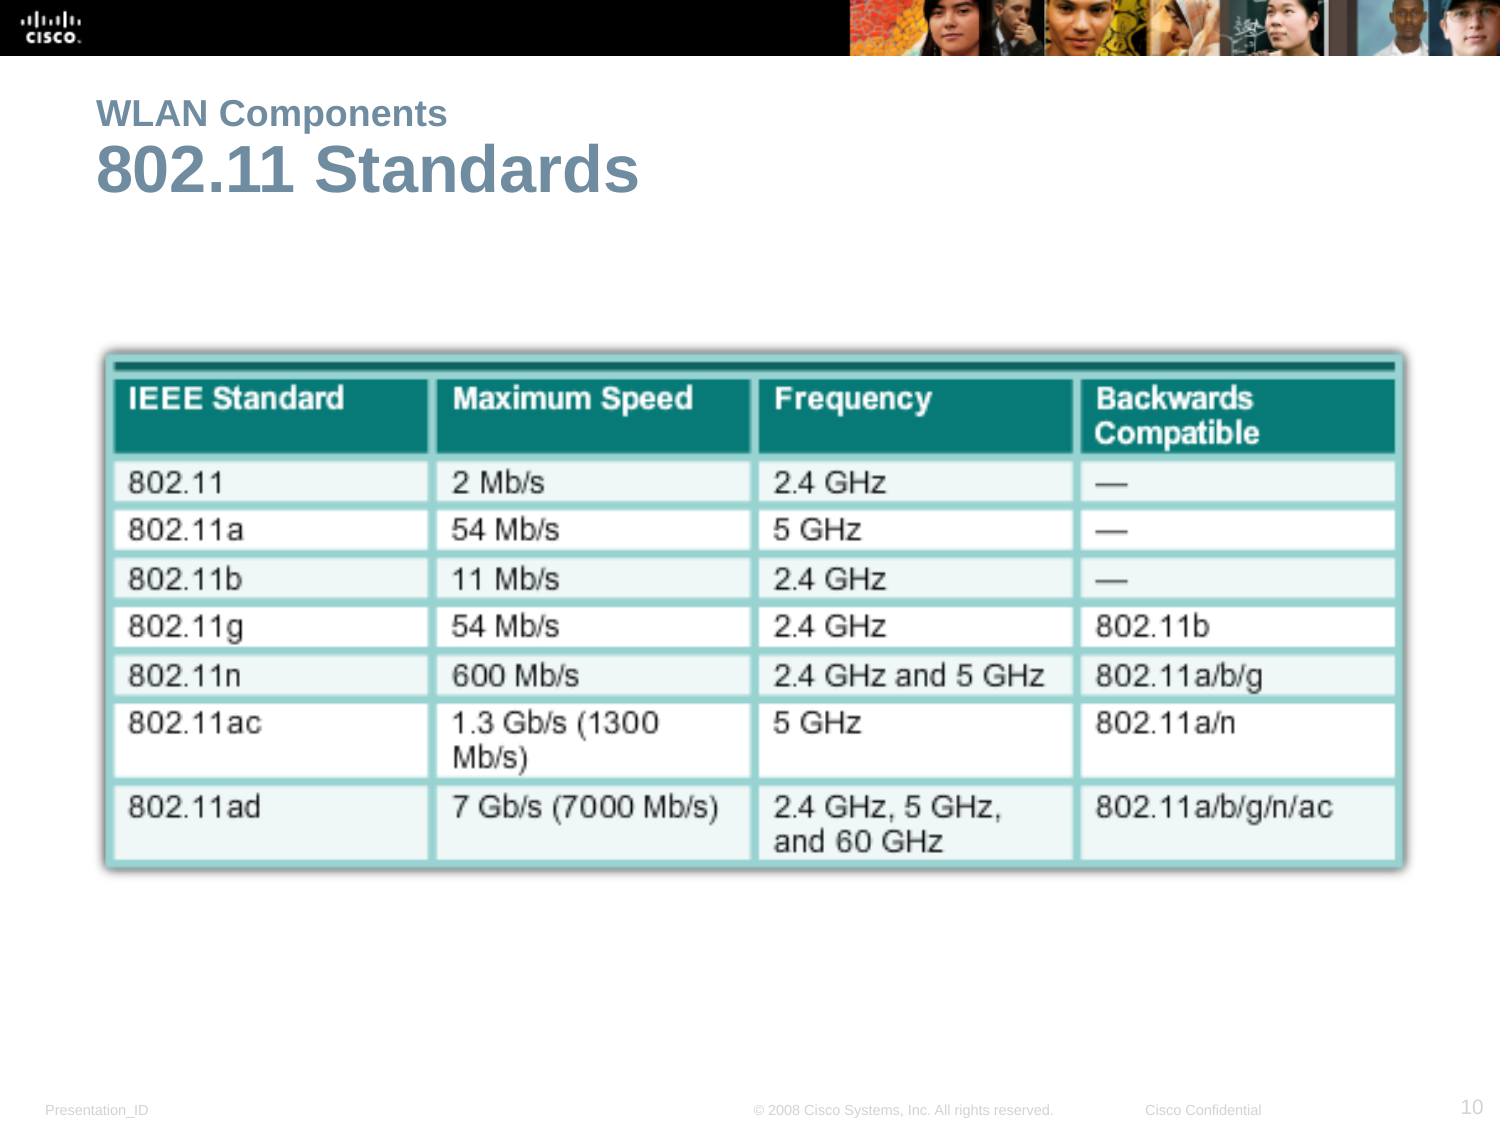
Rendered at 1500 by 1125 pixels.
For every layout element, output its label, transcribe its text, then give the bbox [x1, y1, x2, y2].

title WLAN Components 802.11 Standards [82, 75, 1420, 214]
picture [47, 291, 1455, 901]
picture [0, 0, 1500, 56]
